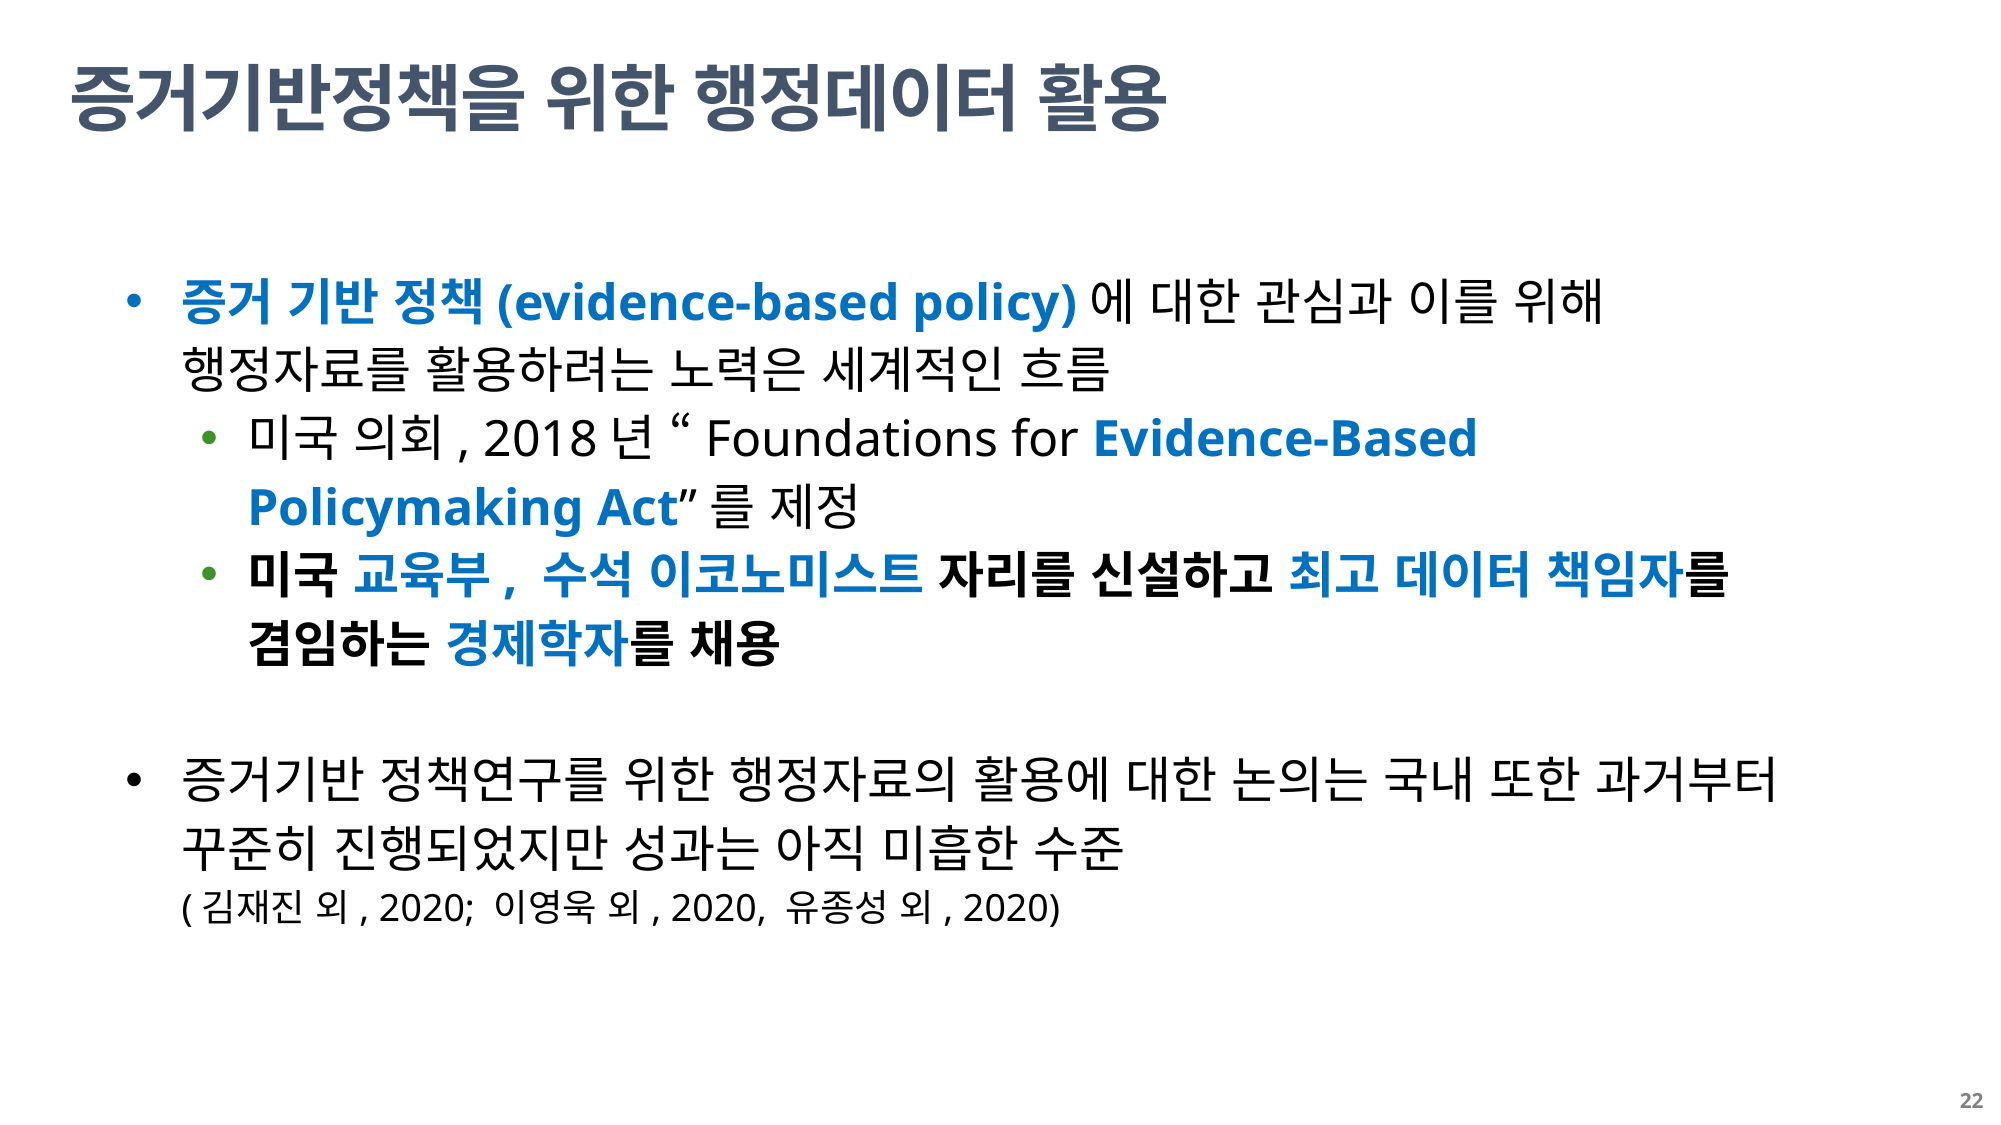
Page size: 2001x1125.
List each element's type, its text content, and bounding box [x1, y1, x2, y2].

text_box 증거기반정책을 위한 행정데이터 활용 [54, 45, 1358, 148]
text_box 22 [1940, 1080, 1999, 1125]
text_box 증거 기반 정책(evidence-based policy)에 대한 관심과 이를 위해 행정자료를 활용하려는 노력은 세계적인 흐름 미국 의회, 2018년 “Foundations for Evidence-Based Policymaking Act”를 제정 미국 교육부, 수석 이코노미스트 자리를 신설하고 최고 데이터 책임자를 겸임하는 경제학자를 채용 증거기반 정책연구를 위한 행정자료의 활용에 대한 논의는 국내 또한 과거부터 꾸준히 진행되었지만 성과는 아직 미흡한 수준 (김재진 외, 2020; 이영욱 외, 2020, 유종성 외, 2020) [110, 254, 1827, 936]
